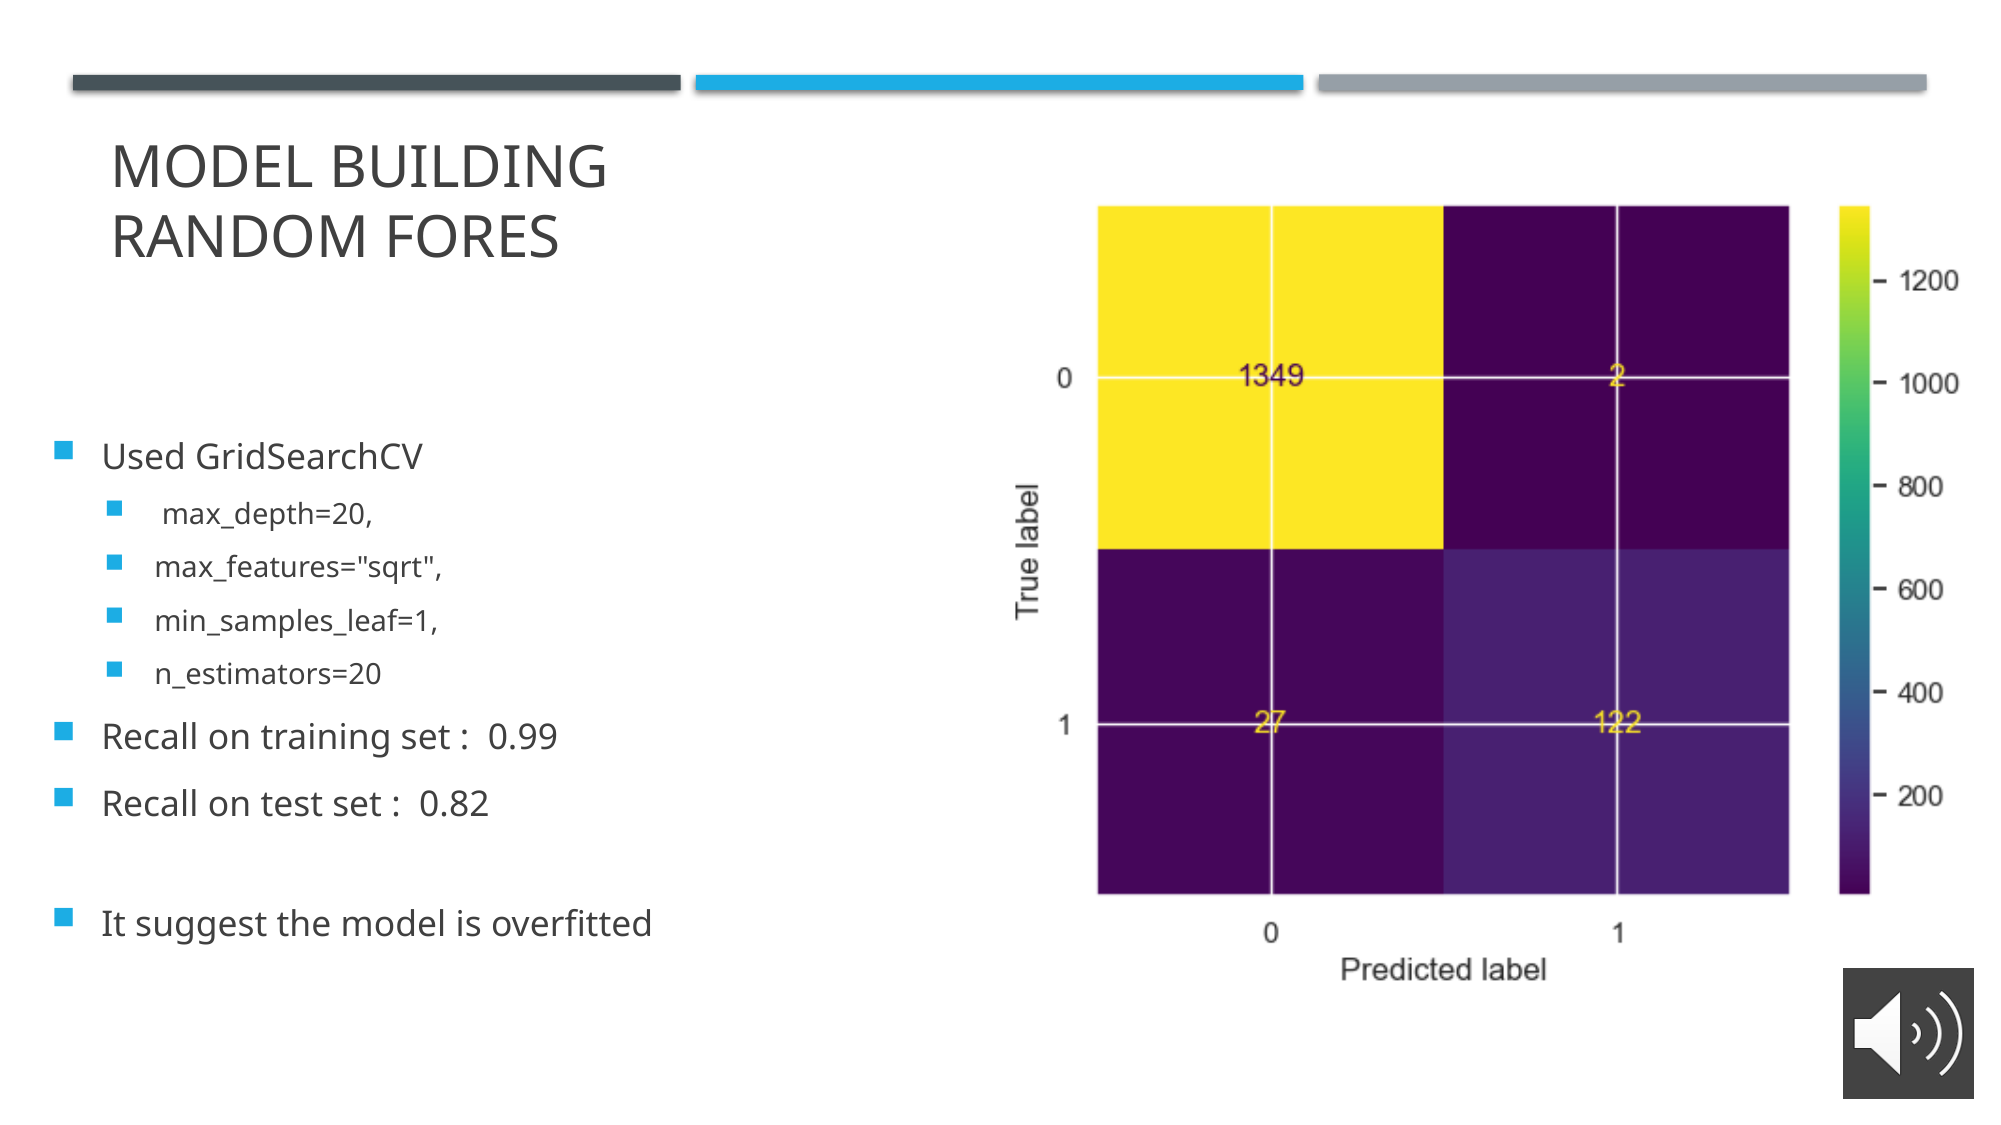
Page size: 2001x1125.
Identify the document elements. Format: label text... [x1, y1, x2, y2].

text_box Used GridSearchCV max_depth=20, max_features="sqrt", min_samples_leaf=1, n_estimators=20 Recall on training set : 0.99 Recall on test set : 0.82 It suggest the model is overfitted [36, 276, 976, 1096]
picture [999, 185, 1979, 1101]
title Model Building RANDOM FORES [95, 115, 1905, 277]
